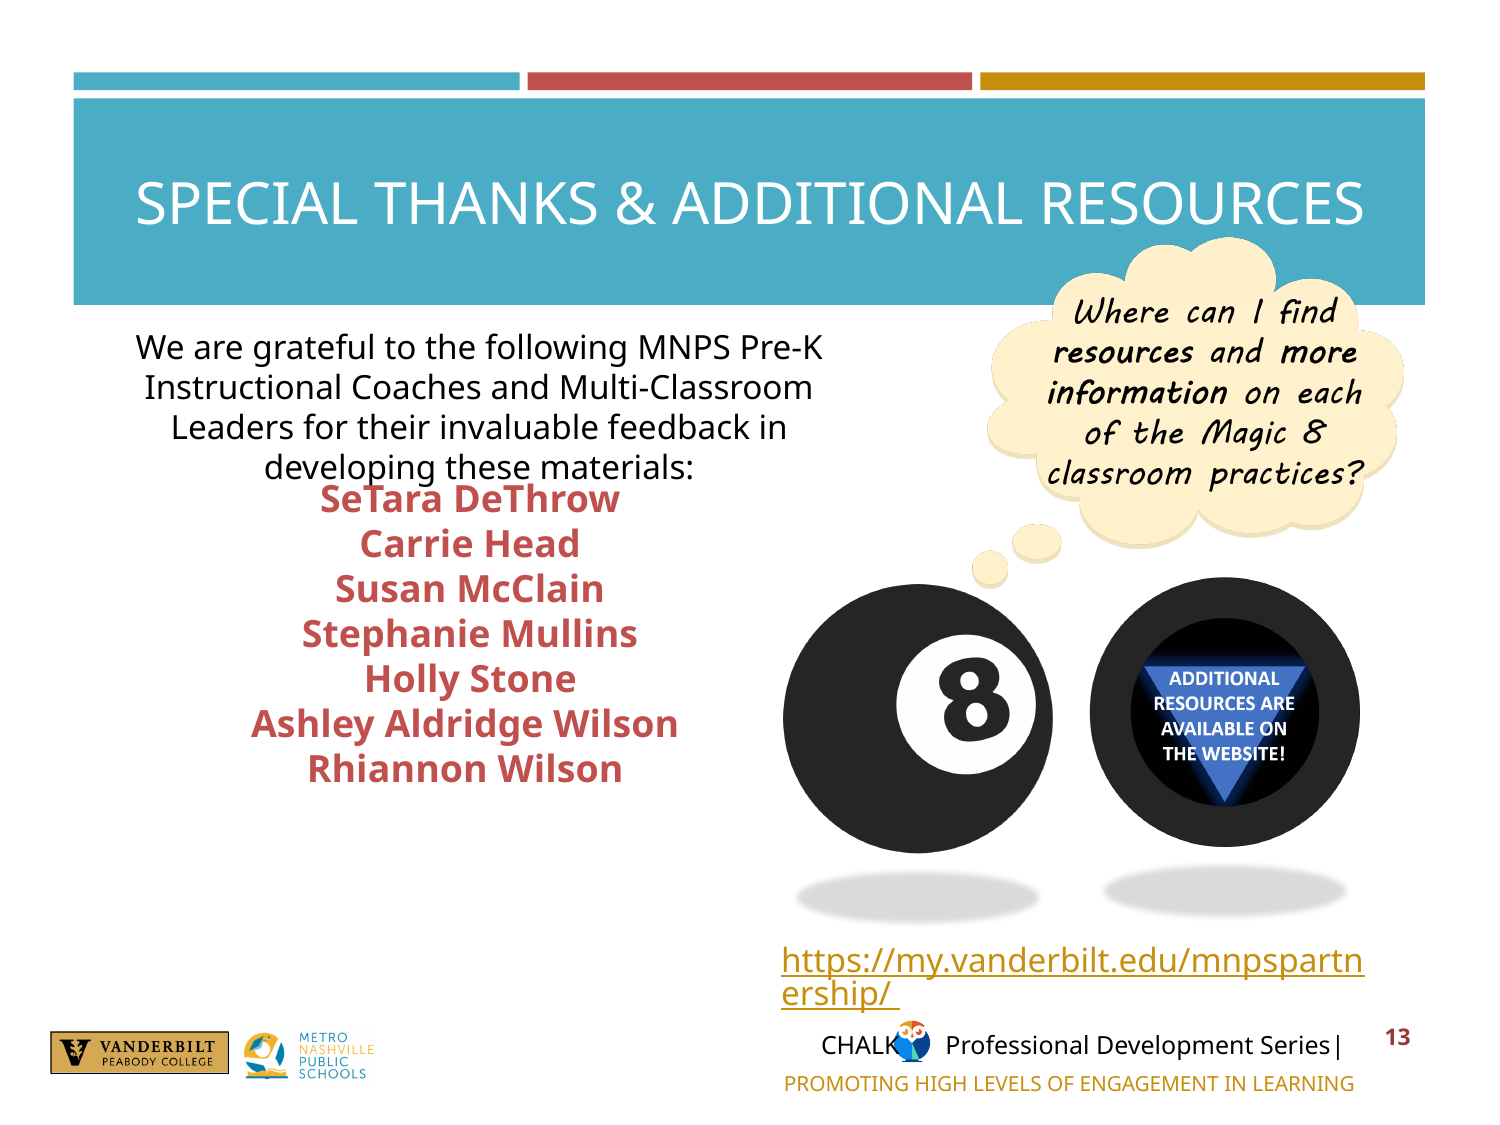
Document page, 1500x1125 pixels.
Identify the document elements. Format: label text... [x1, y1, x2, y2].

picture [783, 237, 1404, 932]
text_box https://my.vanderbilt.edu/mnpspartnership/ [766, 931, 1387, 992]
picture [240, 1024, 376, 1083]
title SPECIAL THANKS & ADDITIONAL RESOURCES [95, 112, 1406, 291]
picture [50, 1031, 229, 1074]
picture [893, 1020, 931, 1063]
list We are grateful to the following MNPS Pre-K Instructional Coaches and Multi-Classroom Leaders for their invaluable feedback in developing these materials: [68, 319, 778, 470]
text_box SeTara DeThrow Carrie Head Susan McClain Stephanie Mullins Holly Stone Ashley Aldridge Wilson Rhiannon Wilson [95, 468, 778, 798]
